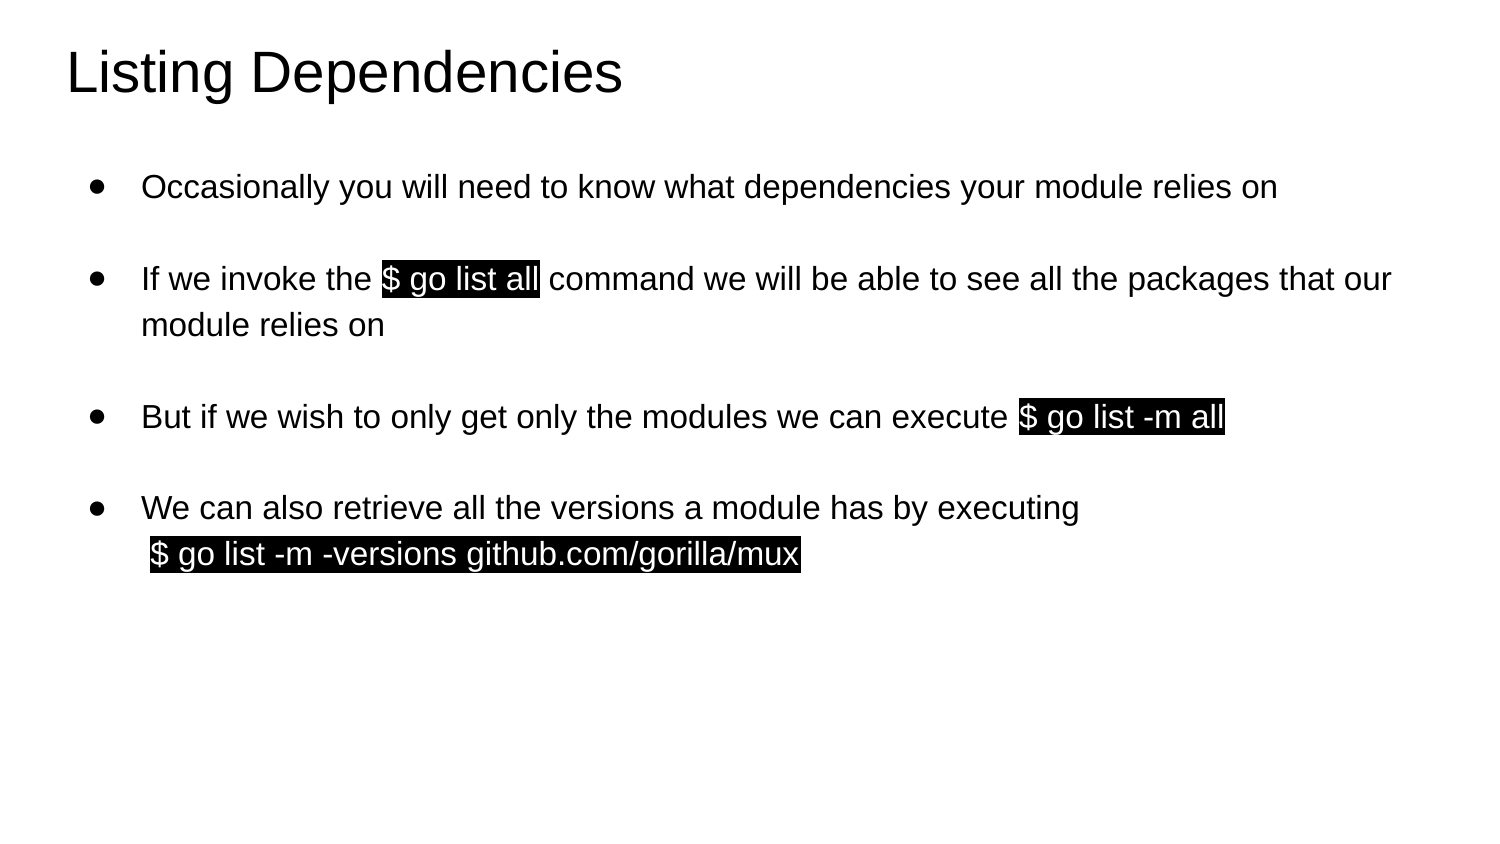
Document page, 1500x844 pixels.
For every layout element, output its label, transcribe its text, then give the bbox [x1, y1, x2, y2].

title Listing Dependencies [51, 19, 1449, 114]
list Occasionally you will need to know what dependencies your module relies on If we invoke the $ go list all command we will be able to see all the packages that our module relies on But if we wish to only get only the modules we can execute $ go list -m all We can also retrieve all the versions a module has by executing $ go list -m -versions github.com/gorilla/mux [51, 144, 1449, 750]
